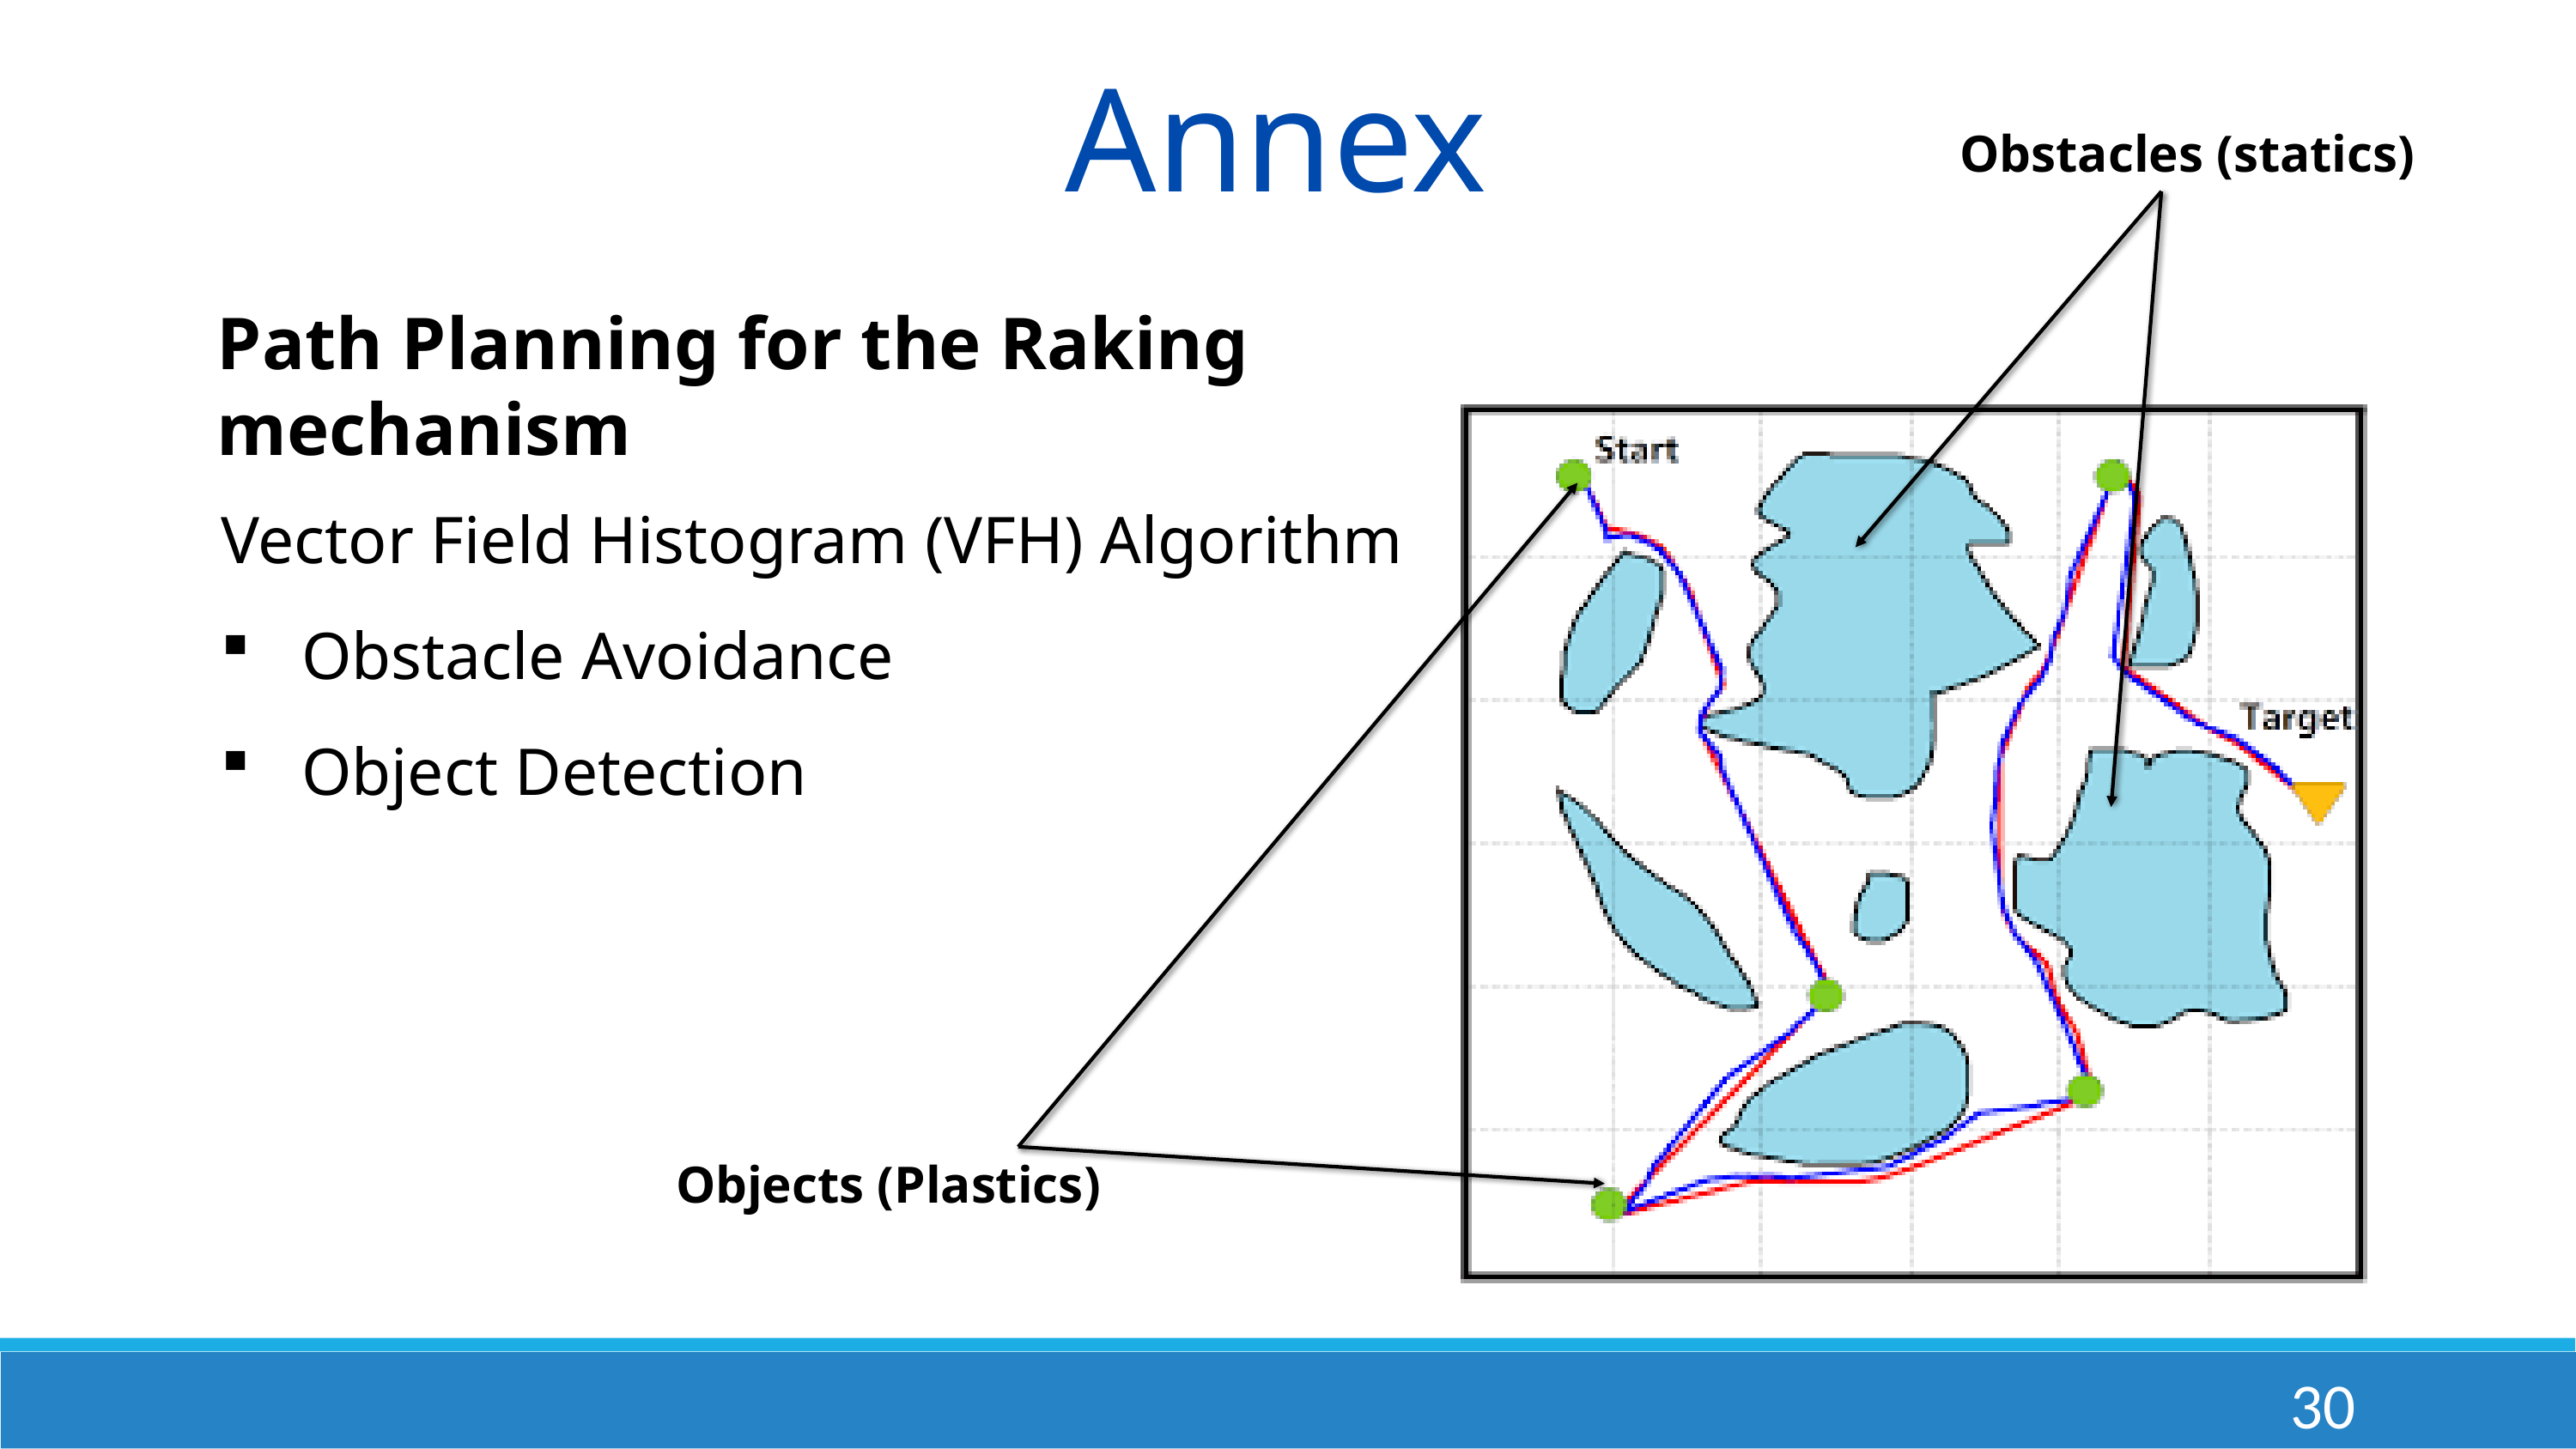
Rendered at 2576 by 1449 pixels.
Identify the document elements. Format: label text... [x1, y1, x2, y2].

picture [1461, 404, 2367, 1283]
slide_number 30 [2092, 1364, 2369, 1442]
text_box Path Planning for the Raking mechanism [204, 291, 1685, 476]
text_box Obstacles (statics) [1913, 115, 2462, 188]
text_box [1018, 1146, 1606, 1185]
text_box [1018, 482, 1578, 1145]
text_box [1855, 191, 2110, 548]
text_box Annex [567, 20, 1986, 221]
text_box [2110, 191, 2162, 808]
text_box Vector Field Histogram (VFH) Algorithm Obstacle Avoidance Object Detection [208, 453, 1417, 815]
text_box Objects (Plastics) [641, 1146, 1135, 1220]
